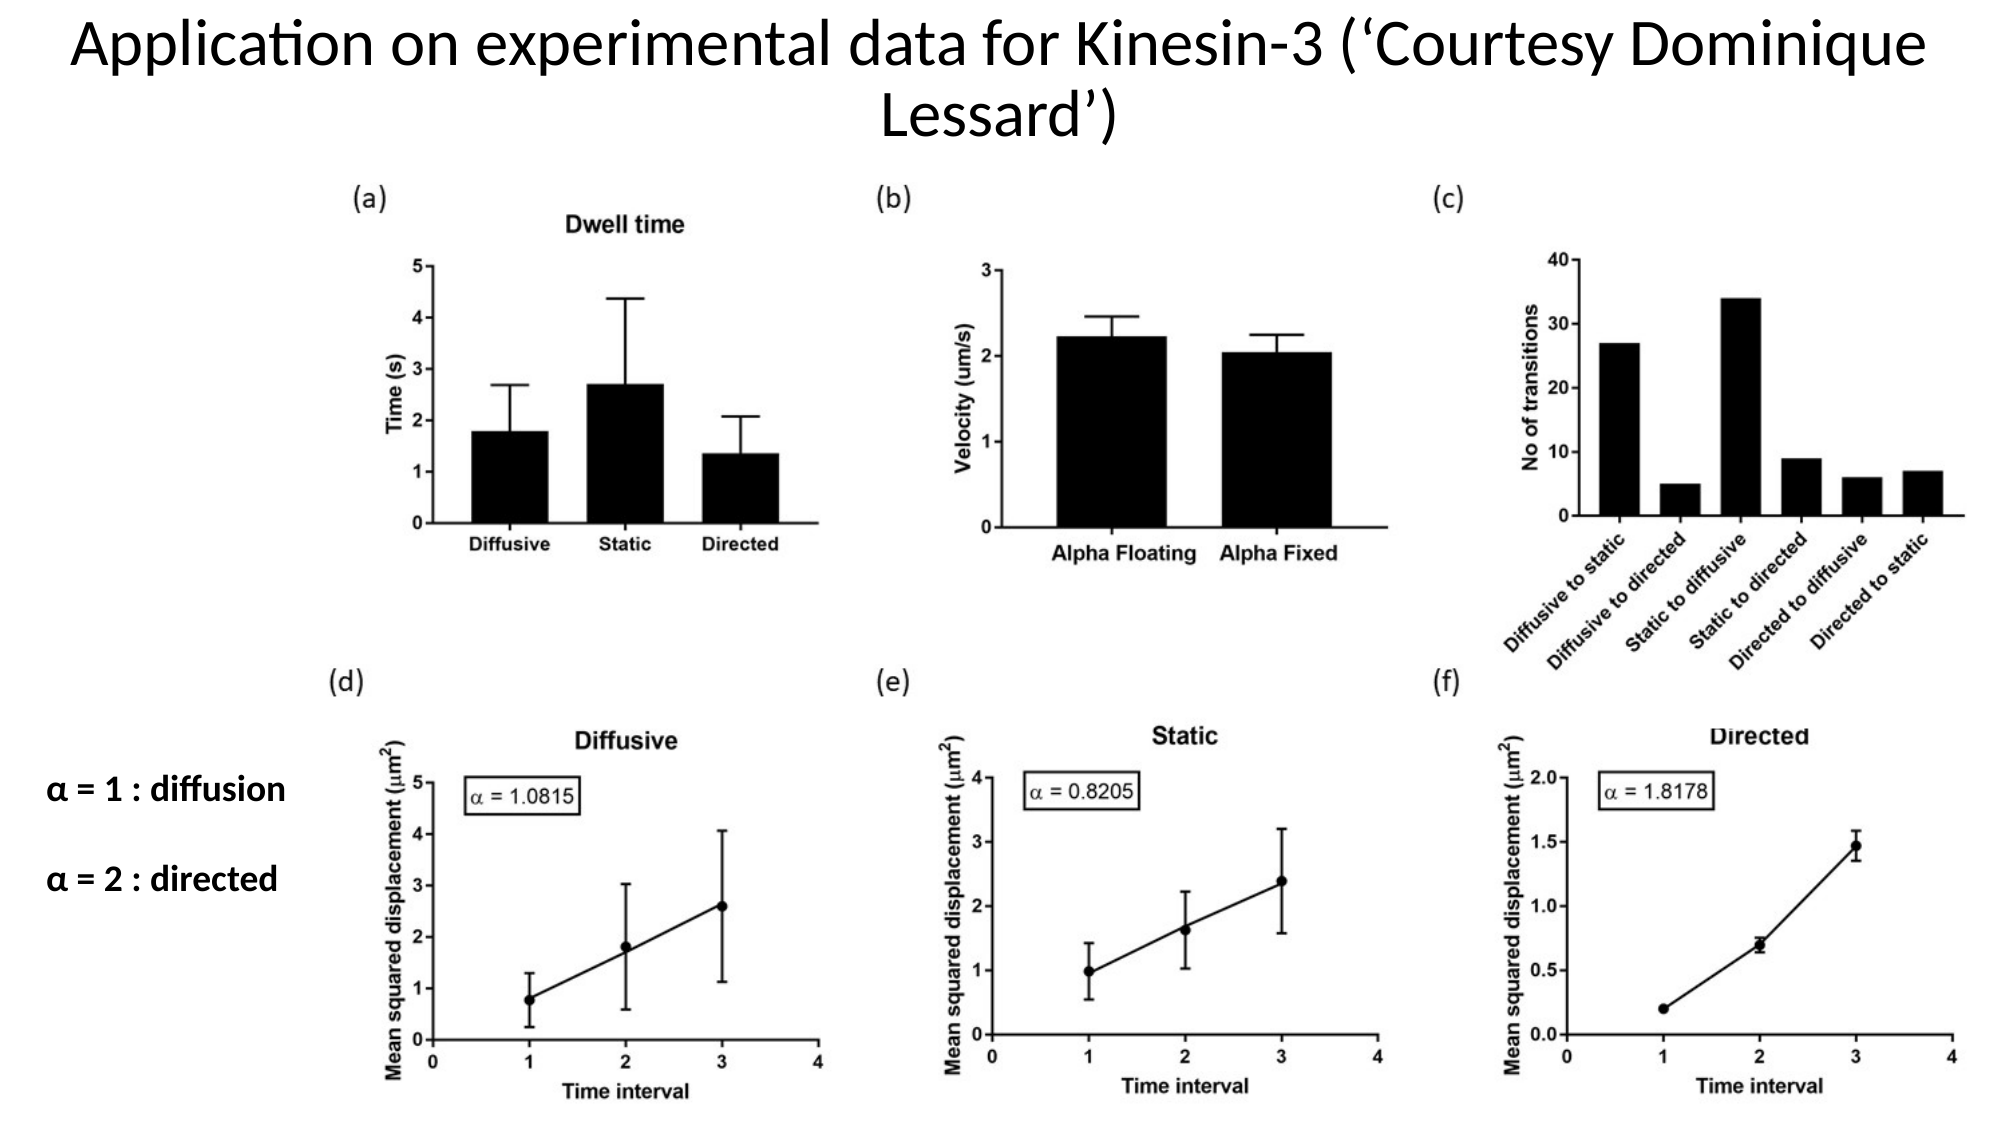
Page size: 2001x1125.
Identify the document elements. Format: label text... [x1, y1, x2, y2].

text_box Application on experimental data for Kinesin-3 (‘Courtesy Dominique Lessard’) [0, 0, 2000, 109]
text_box α = 1 : diffusion α = 2 : directed [31, 756, 264, 906]
picture [264, 161, 1977, 1125]
